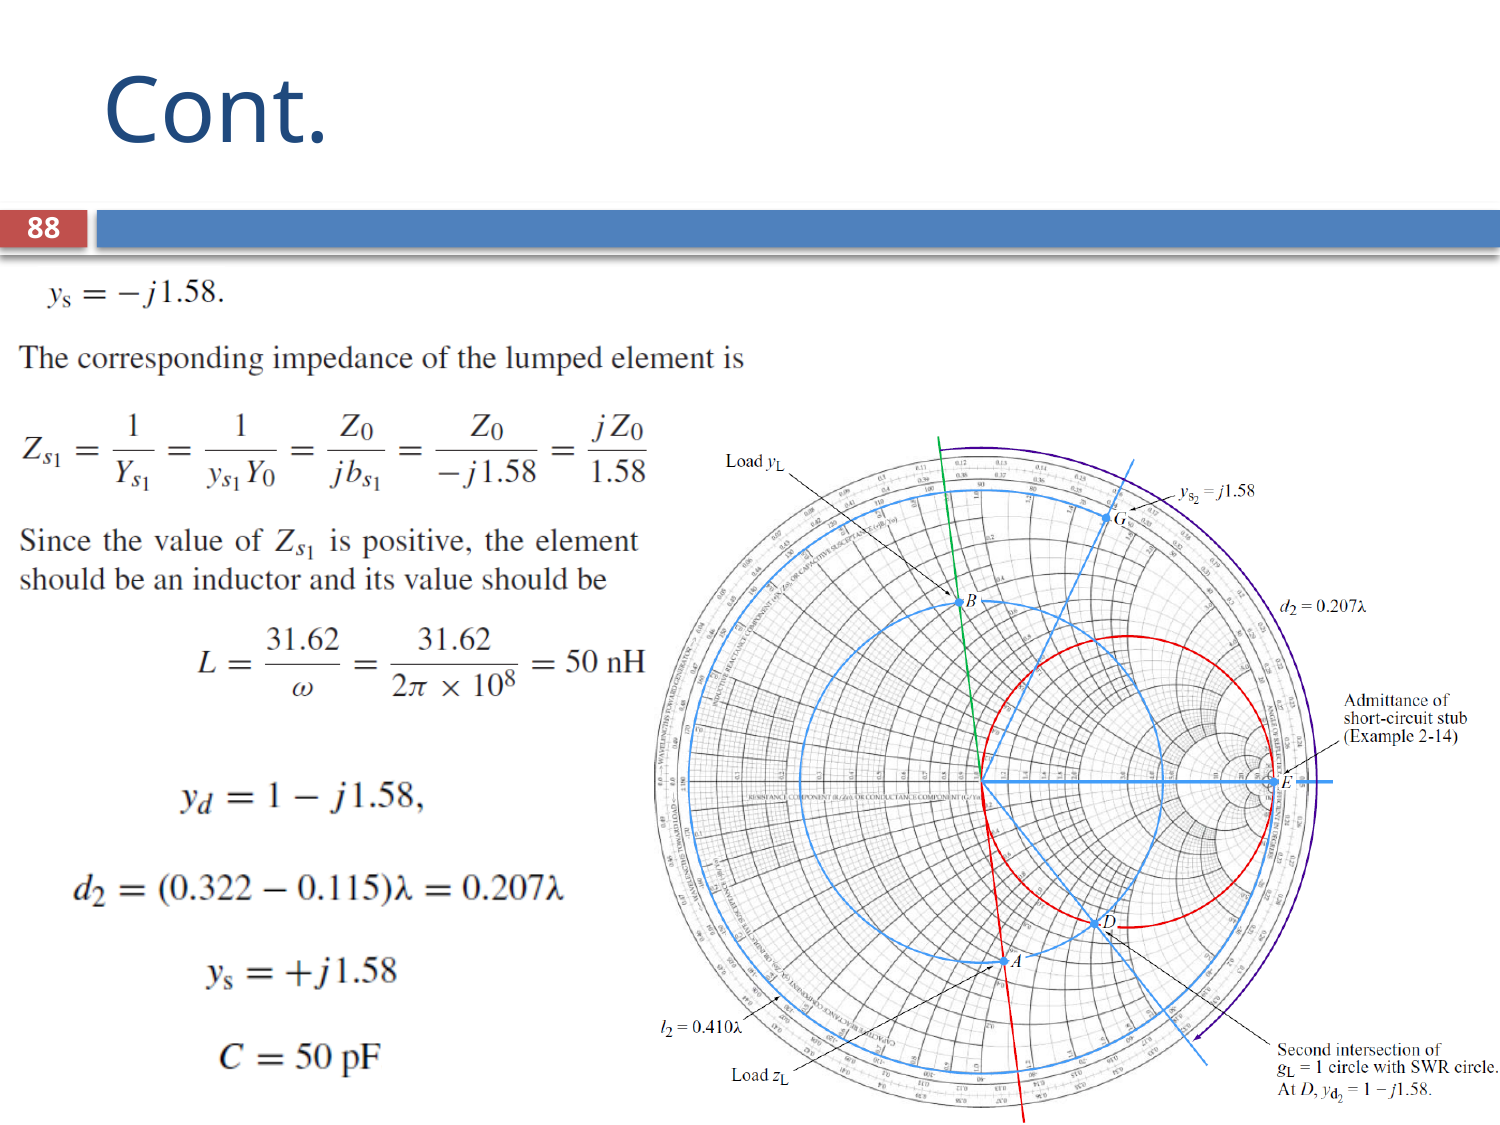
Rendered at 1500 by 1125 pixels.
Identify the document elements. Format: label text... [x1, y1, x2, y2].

picture [171, 772, 427, 824]
slide_number 88 [0, 208, 88, 249]
picture [69, 868, 567, 911]
picture [12, 337, 1500, 1125]
title Cont. [87, 24, 1425, 188]
picture [215, 1037, 382, 1080]
picture [199, 954, 398, 994]
picture [37, 266, 226, 318]
